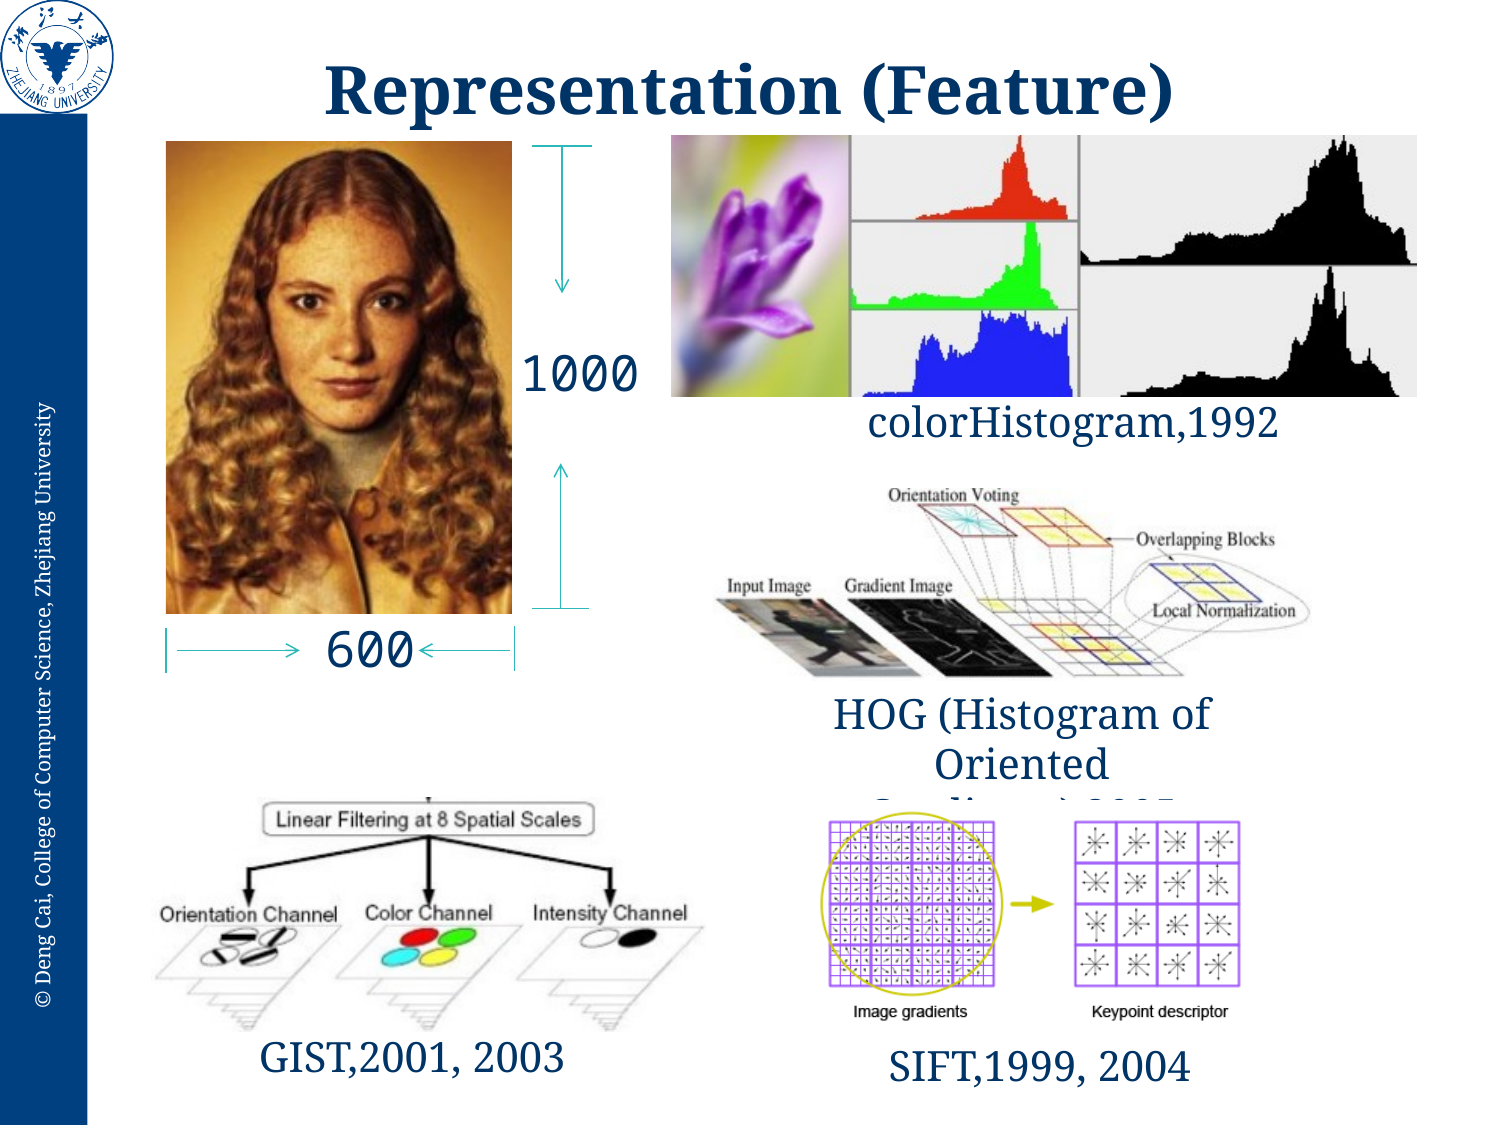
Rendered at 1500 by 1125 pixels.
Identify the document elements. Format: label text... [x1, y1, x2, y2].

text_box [799, 800, 1252, 1098]
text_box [671, 135, 1418, 454]
picture [0, 0, 114, 114]
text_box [165, 141, 655, 687]
title Representation (Feature) [103, 1, 1397, 137]
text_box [151, 797, 708, 1090]
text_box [697, 487, 1312, 797]
